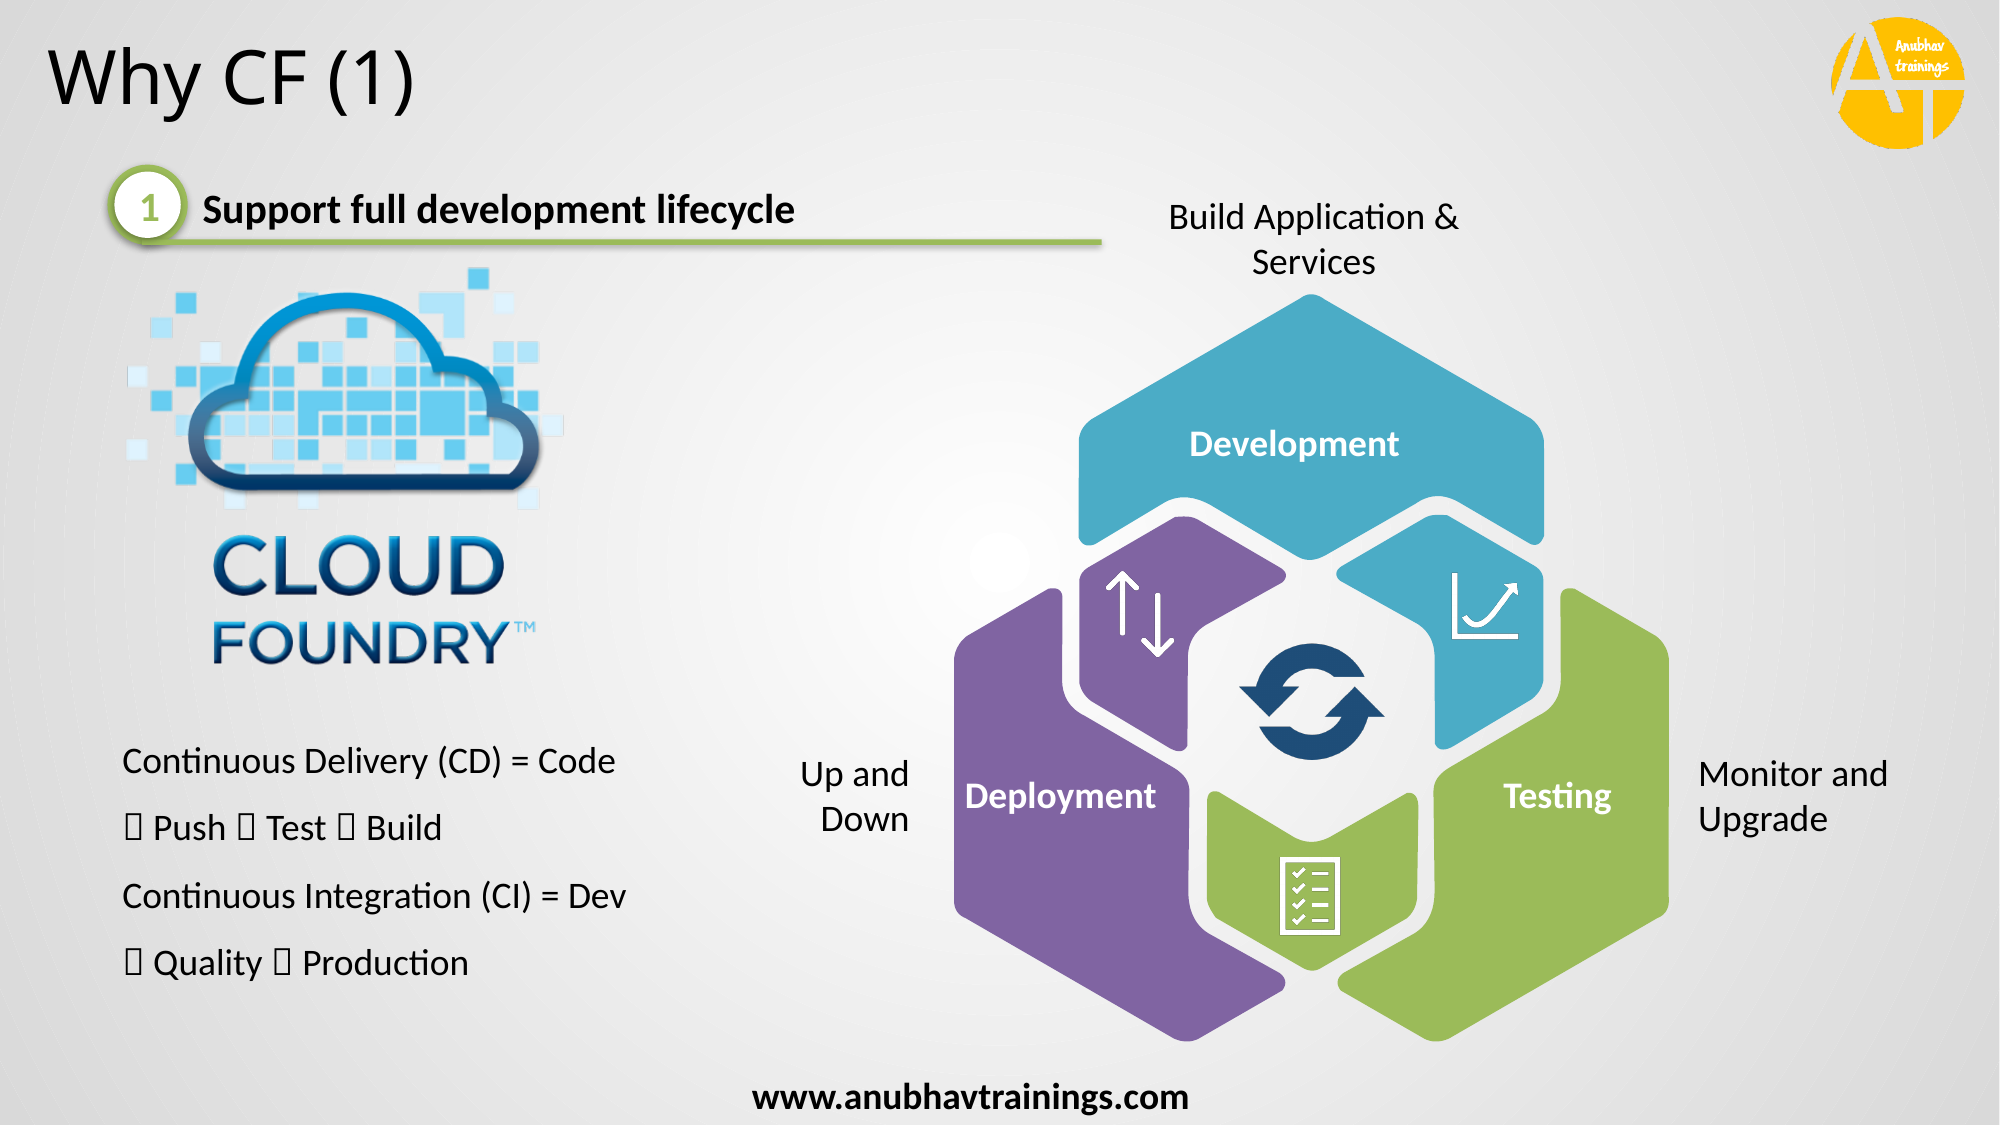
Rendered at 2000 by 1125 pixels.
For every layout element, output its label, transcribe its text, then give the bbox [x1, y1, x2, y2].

text_box Why CF (1) [27, 16, 1813, 133]
text_box Build Application & Services [1137, 184, 1492, 290]
text_box Testing [1674, 764, 1683, 824]
picture [1438, 559, 1532, 654]
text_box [107, 164, 1102, 246]
text_box Up and Down [704, 742, 925, 847]
text_box www.anubhavtrainings.com [737, 1064, 1319, 1125]
picture [1093, 567, 1187, 661]
picture [1236, 626, 1387, 777]
text_box Monitor and Upgrade [1683, 742, 1960, 847]
picture [107, 246, 610, 722]
picture [1263, 849, 1357, 944]
text_box Support full development lifecycle [1107, 174, 1324, 240]
picture [1818, 8, 1972, 160]
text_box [953, 294, 1670, 1042]
text_box Continuous Delivery (CD) = Code  Push  Test  Build Continuous Integration (CI) = Dev  Quality  Production [107, 705, 654, 991]
